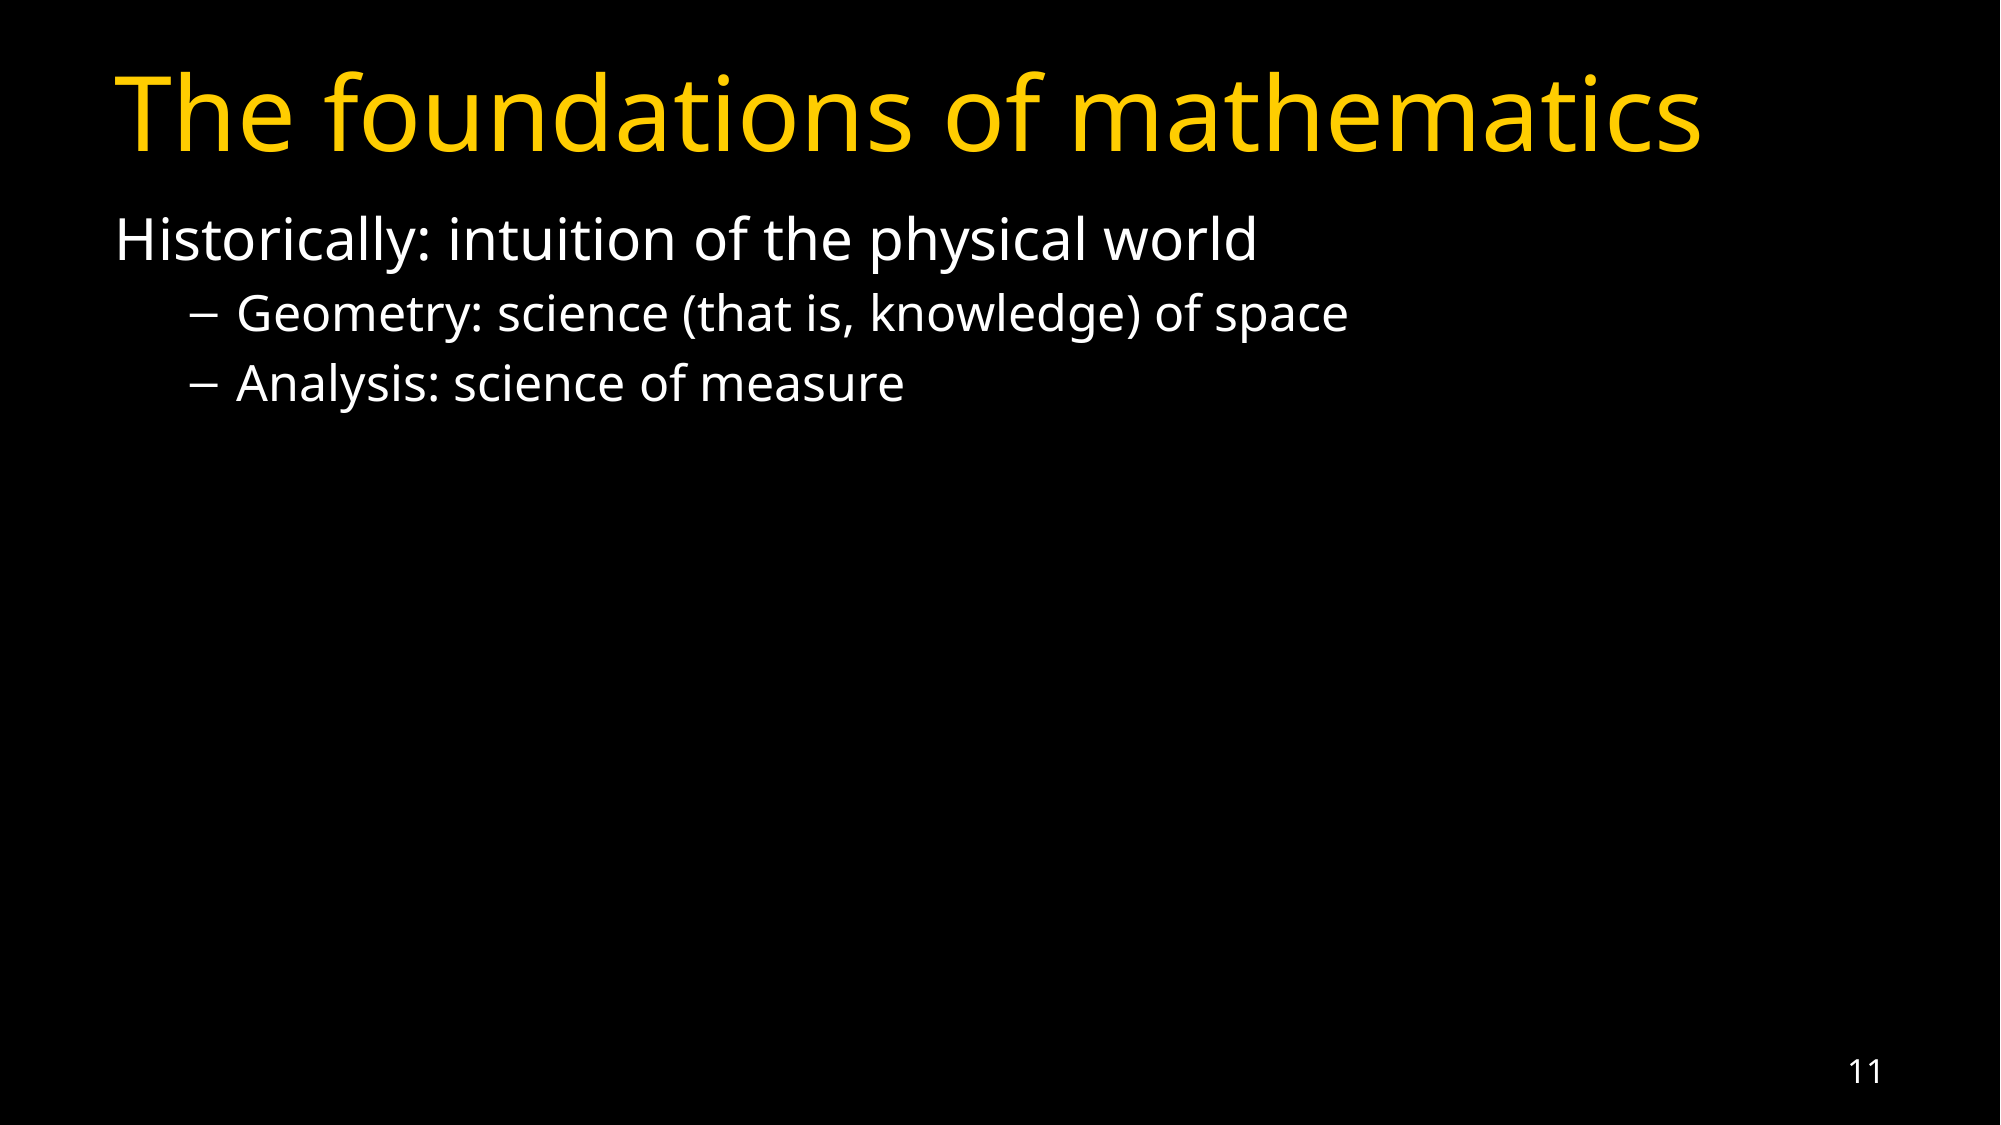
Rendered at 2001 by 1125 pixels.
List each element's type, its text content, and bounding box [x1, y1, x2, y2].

title The foundations of mathematics [99, 45, 1900, 175]
list Historically: intuition of the physical world Geometry: science (that is, knowledge) of space Analysis: science of measure [99, 194, 1900, 1005]
slide_number 11 [1433, 1042, 1900, 1103]
